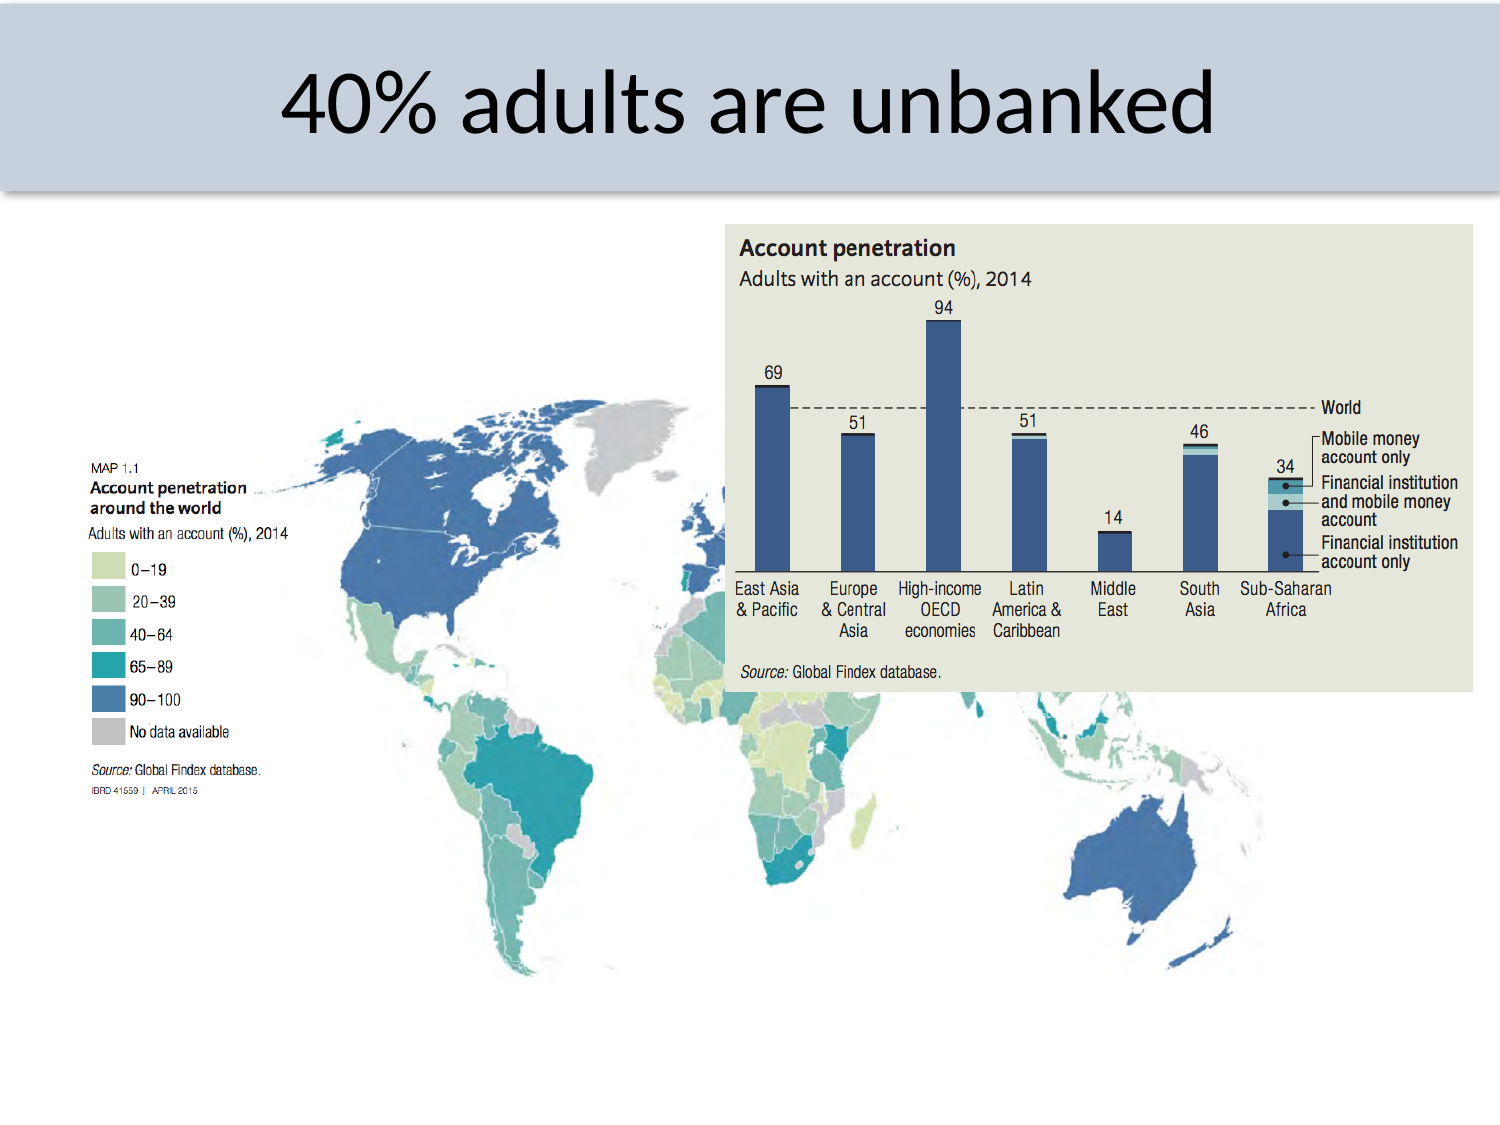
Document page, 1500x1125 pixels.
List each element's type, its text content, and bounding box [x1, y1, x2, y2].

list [60, 349, 1266, 1013]
title 40% adults are unbanked [0, 3, 1500, 192]
picture [724, 224, 1474, 692]
